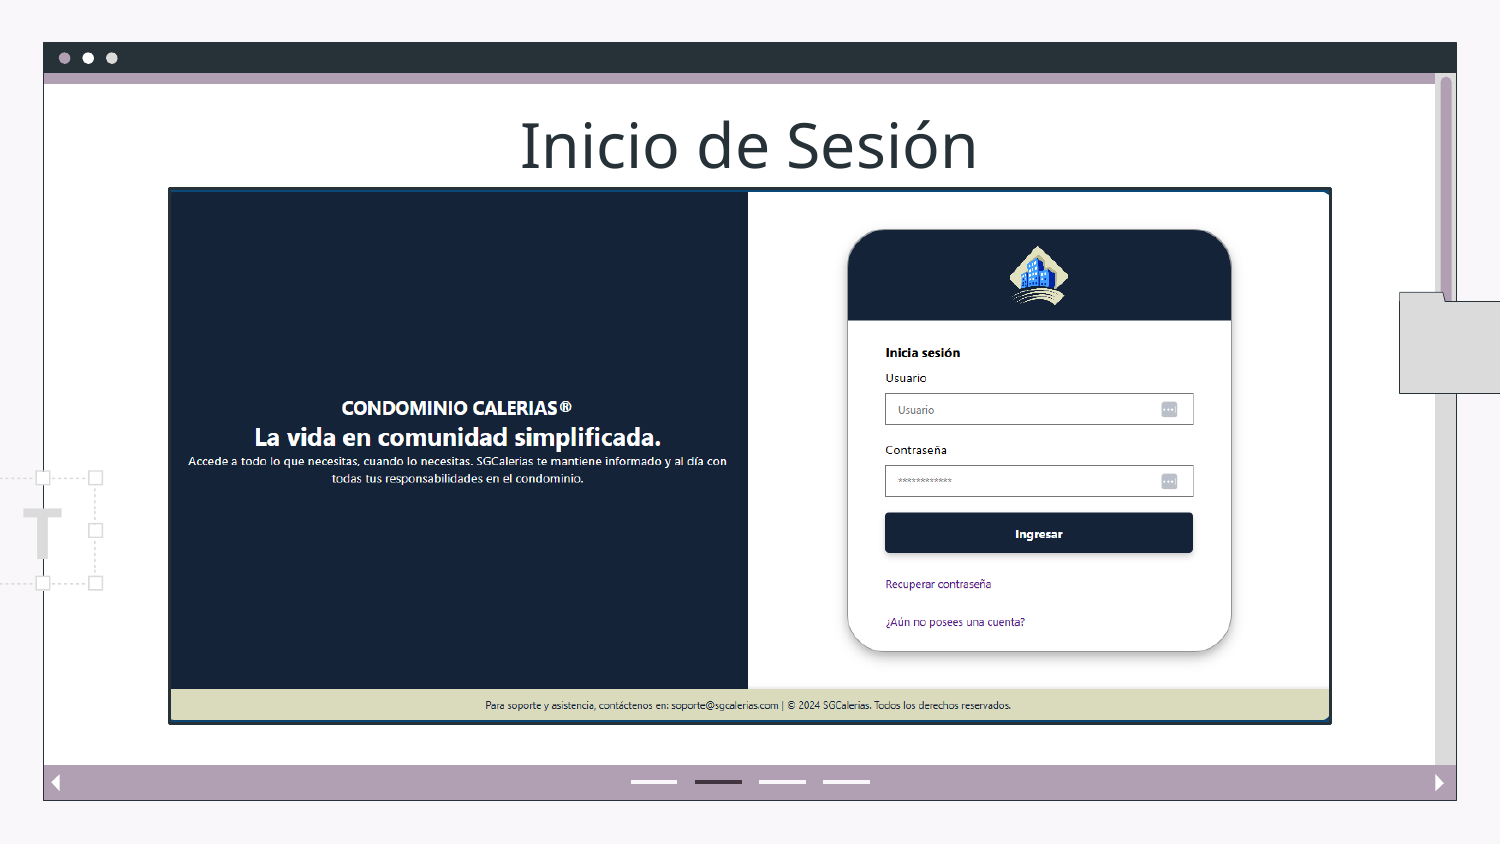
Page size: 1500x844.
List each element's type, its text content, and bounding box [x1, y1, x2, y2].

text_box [630, 779, 871, 785]
title Inicio de Sesión [118, 90, 1382, 177]
picture [170, 189, 1330, 722]
